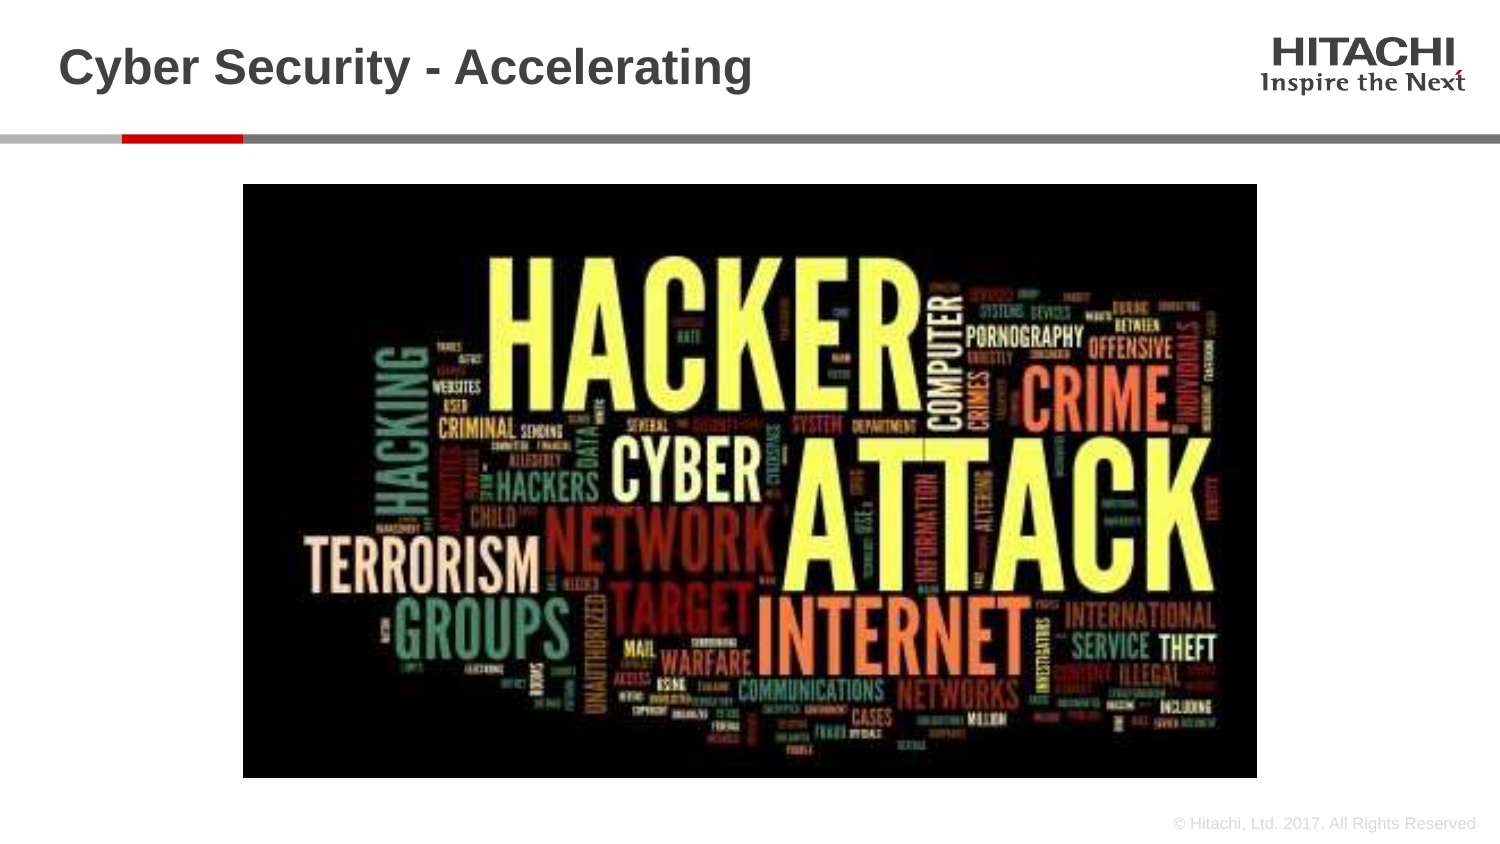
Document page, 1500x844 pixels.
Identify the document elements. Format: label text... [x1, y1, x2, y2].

picture [242, 183, 1257, 778]
title Cyber Security - Accelerating [43, 8, 1200, 129]
